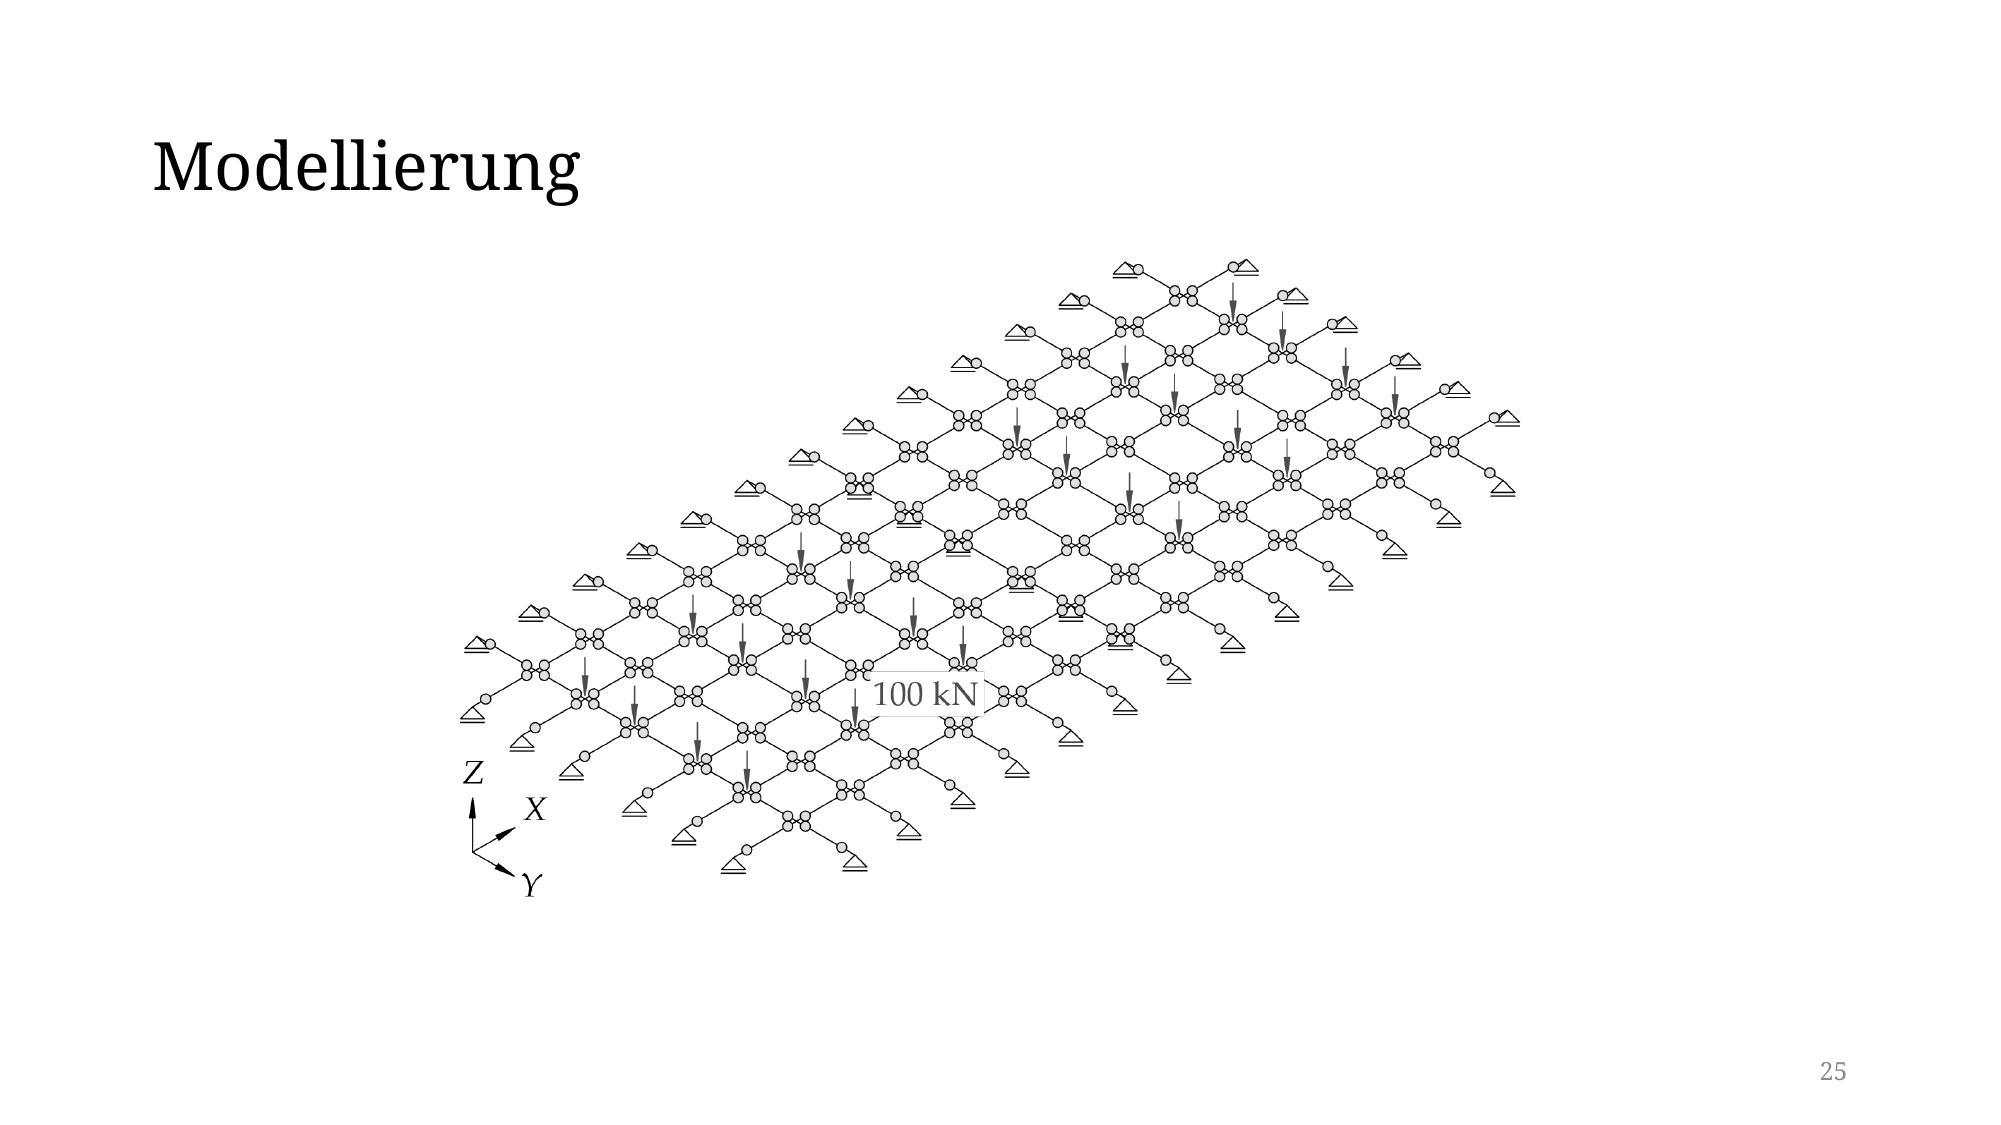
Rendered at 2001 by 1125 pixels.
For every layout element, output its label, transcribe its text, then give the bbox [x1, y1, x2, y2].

slide_number 25 [1412, 1042, 1863, 1103]
picture [284, 227, 1716, 898]
title Modellierung [137, 59, 1863, 278]
